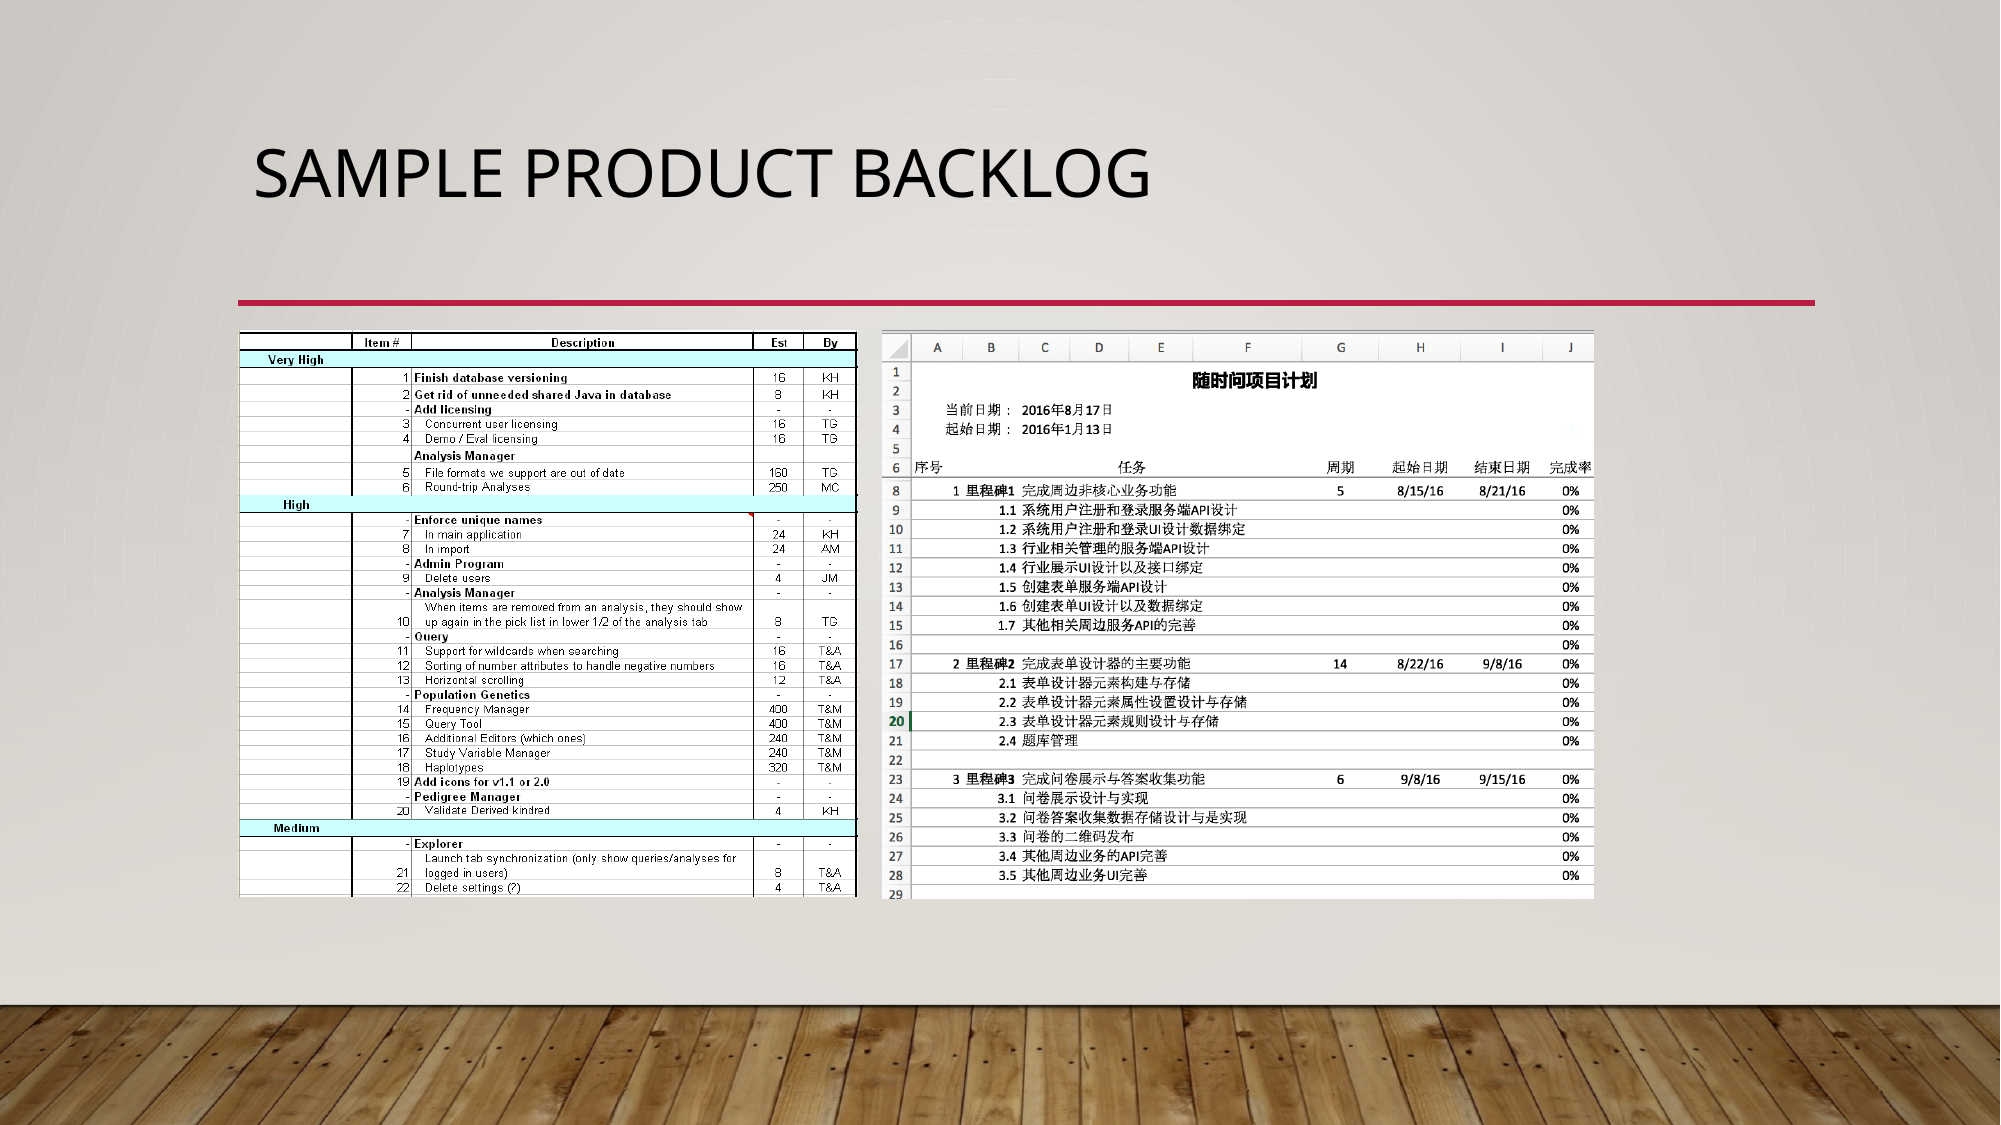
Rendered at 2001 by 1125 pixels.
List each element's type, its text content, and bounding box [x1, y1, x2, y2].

picture [882, 330, 1594, 899]
title Sample Product Backlog [238, 131, 1814, 305]
picture [0, 1005, 2000, 1125]
picture [237, 330, 858, 897]
